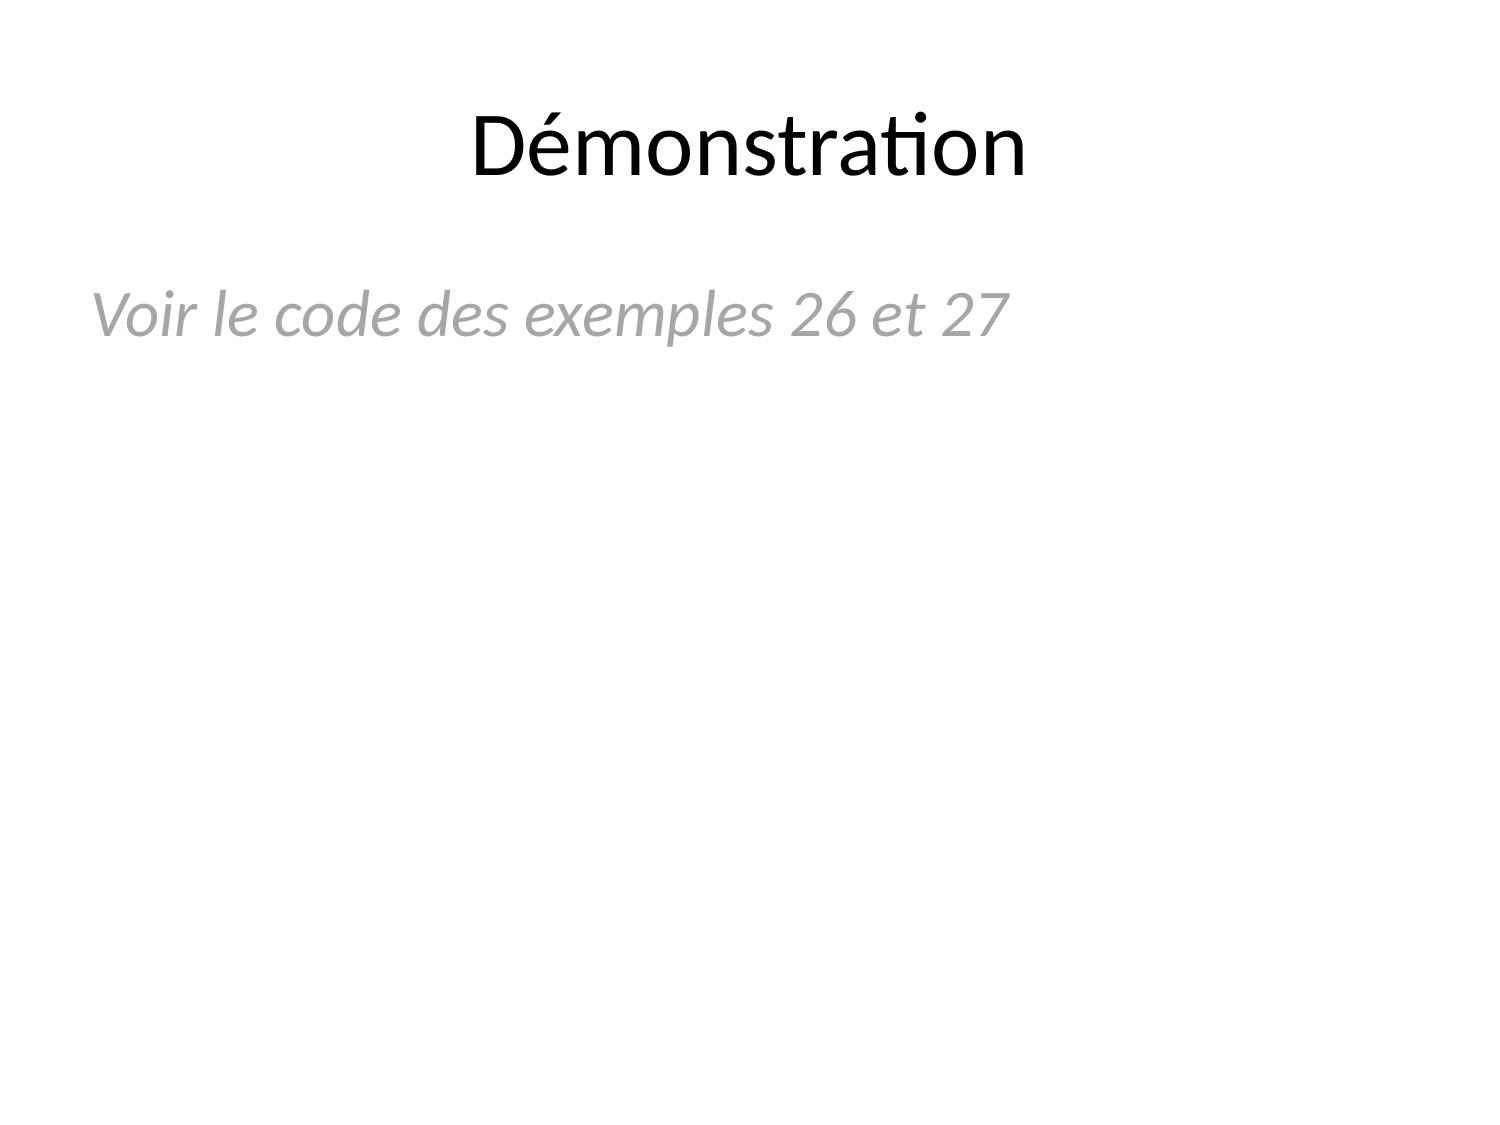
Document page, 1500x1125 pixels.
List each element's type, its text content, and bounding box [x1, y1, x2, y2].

list Voir le code des exemples 26 et 27 [75, 262, 1425, 1005]
title Démonstration [75, 45, 1425, 233]
